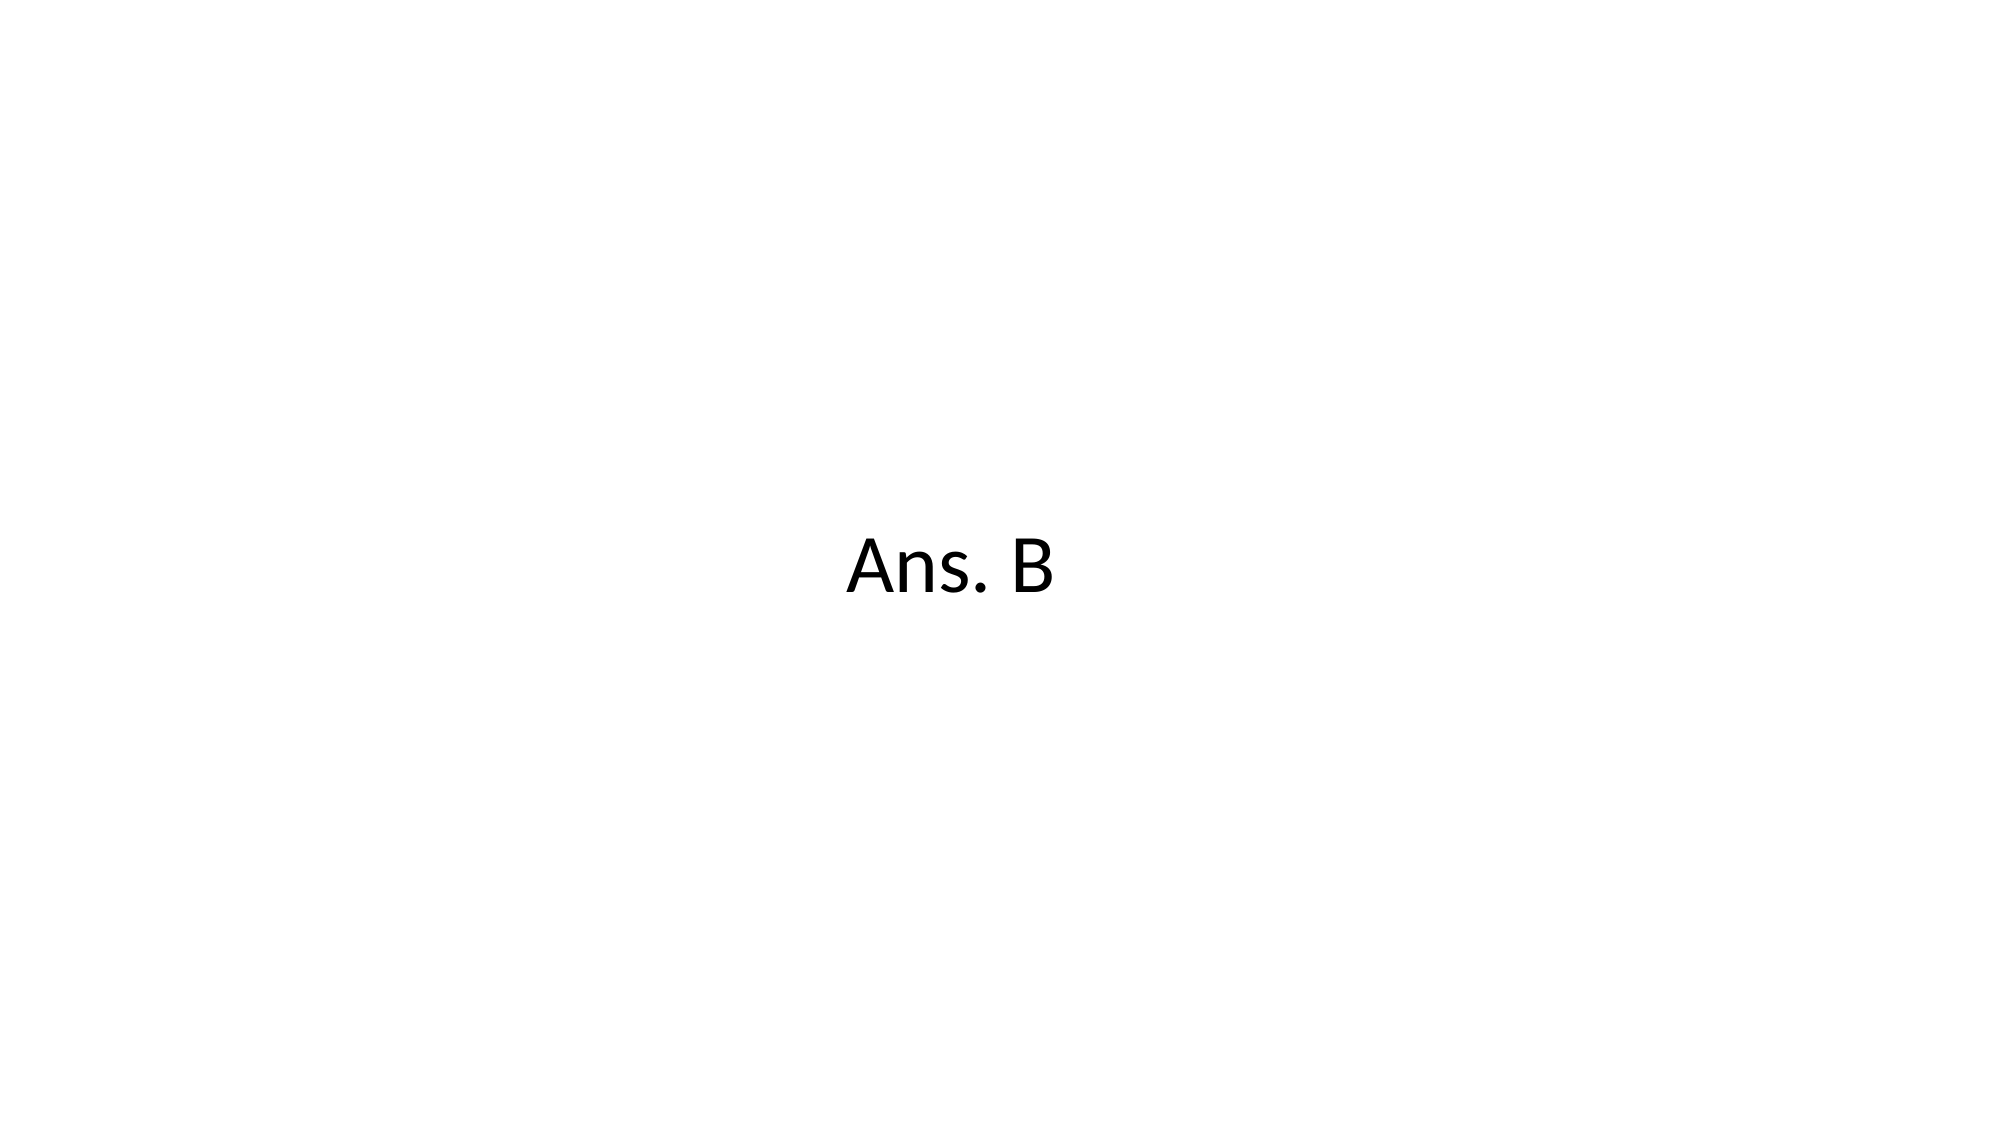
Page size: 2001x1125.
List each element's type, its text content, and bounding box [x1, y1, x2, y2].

text_box Ans. B [831, 501, 1296, 617]
